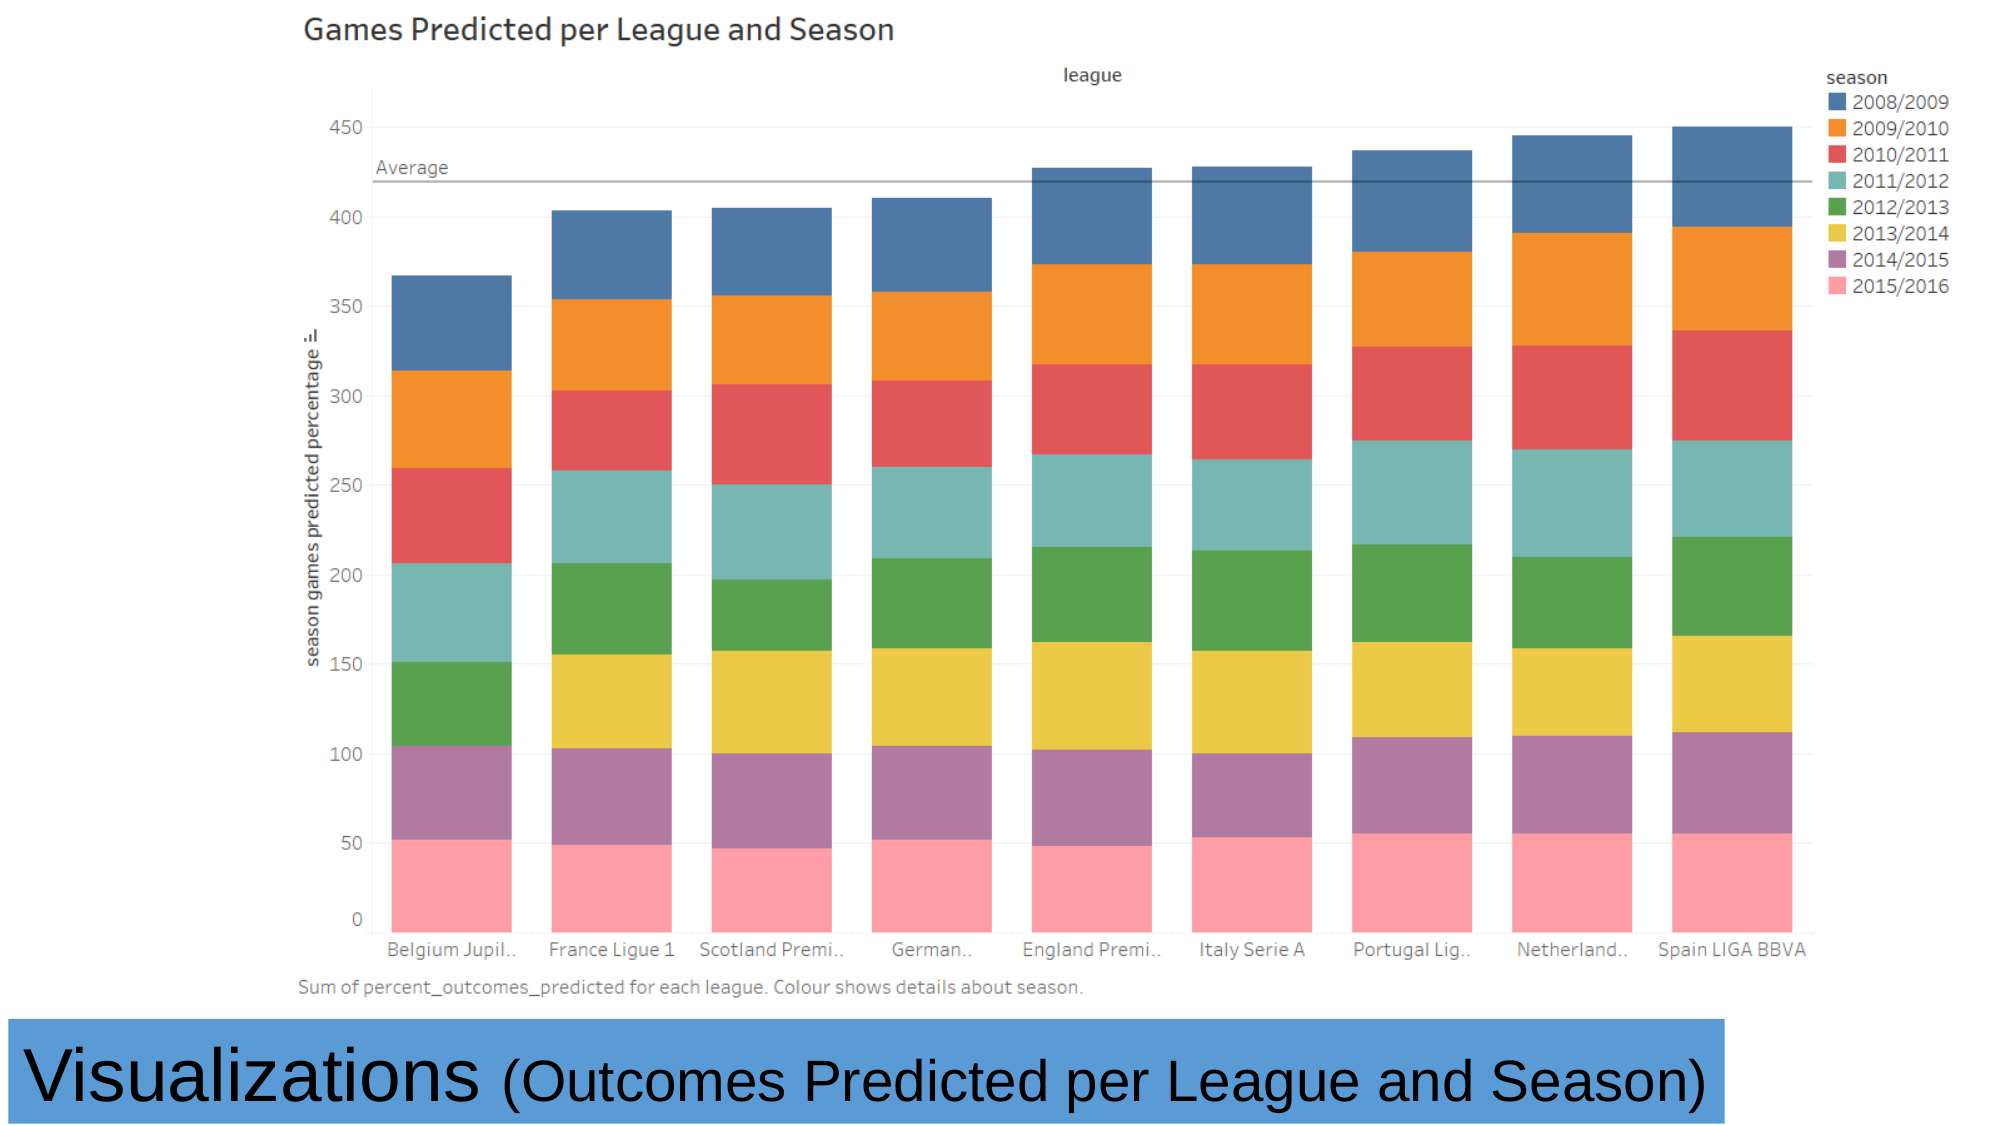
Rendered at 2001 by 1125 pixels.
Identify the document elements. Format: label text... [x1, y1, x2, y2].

text_box Visualizations (Outcomes Predicted per League and Season) [8, 1018, 1725, 1124]
picture [298, 0, 2000, 1001]
